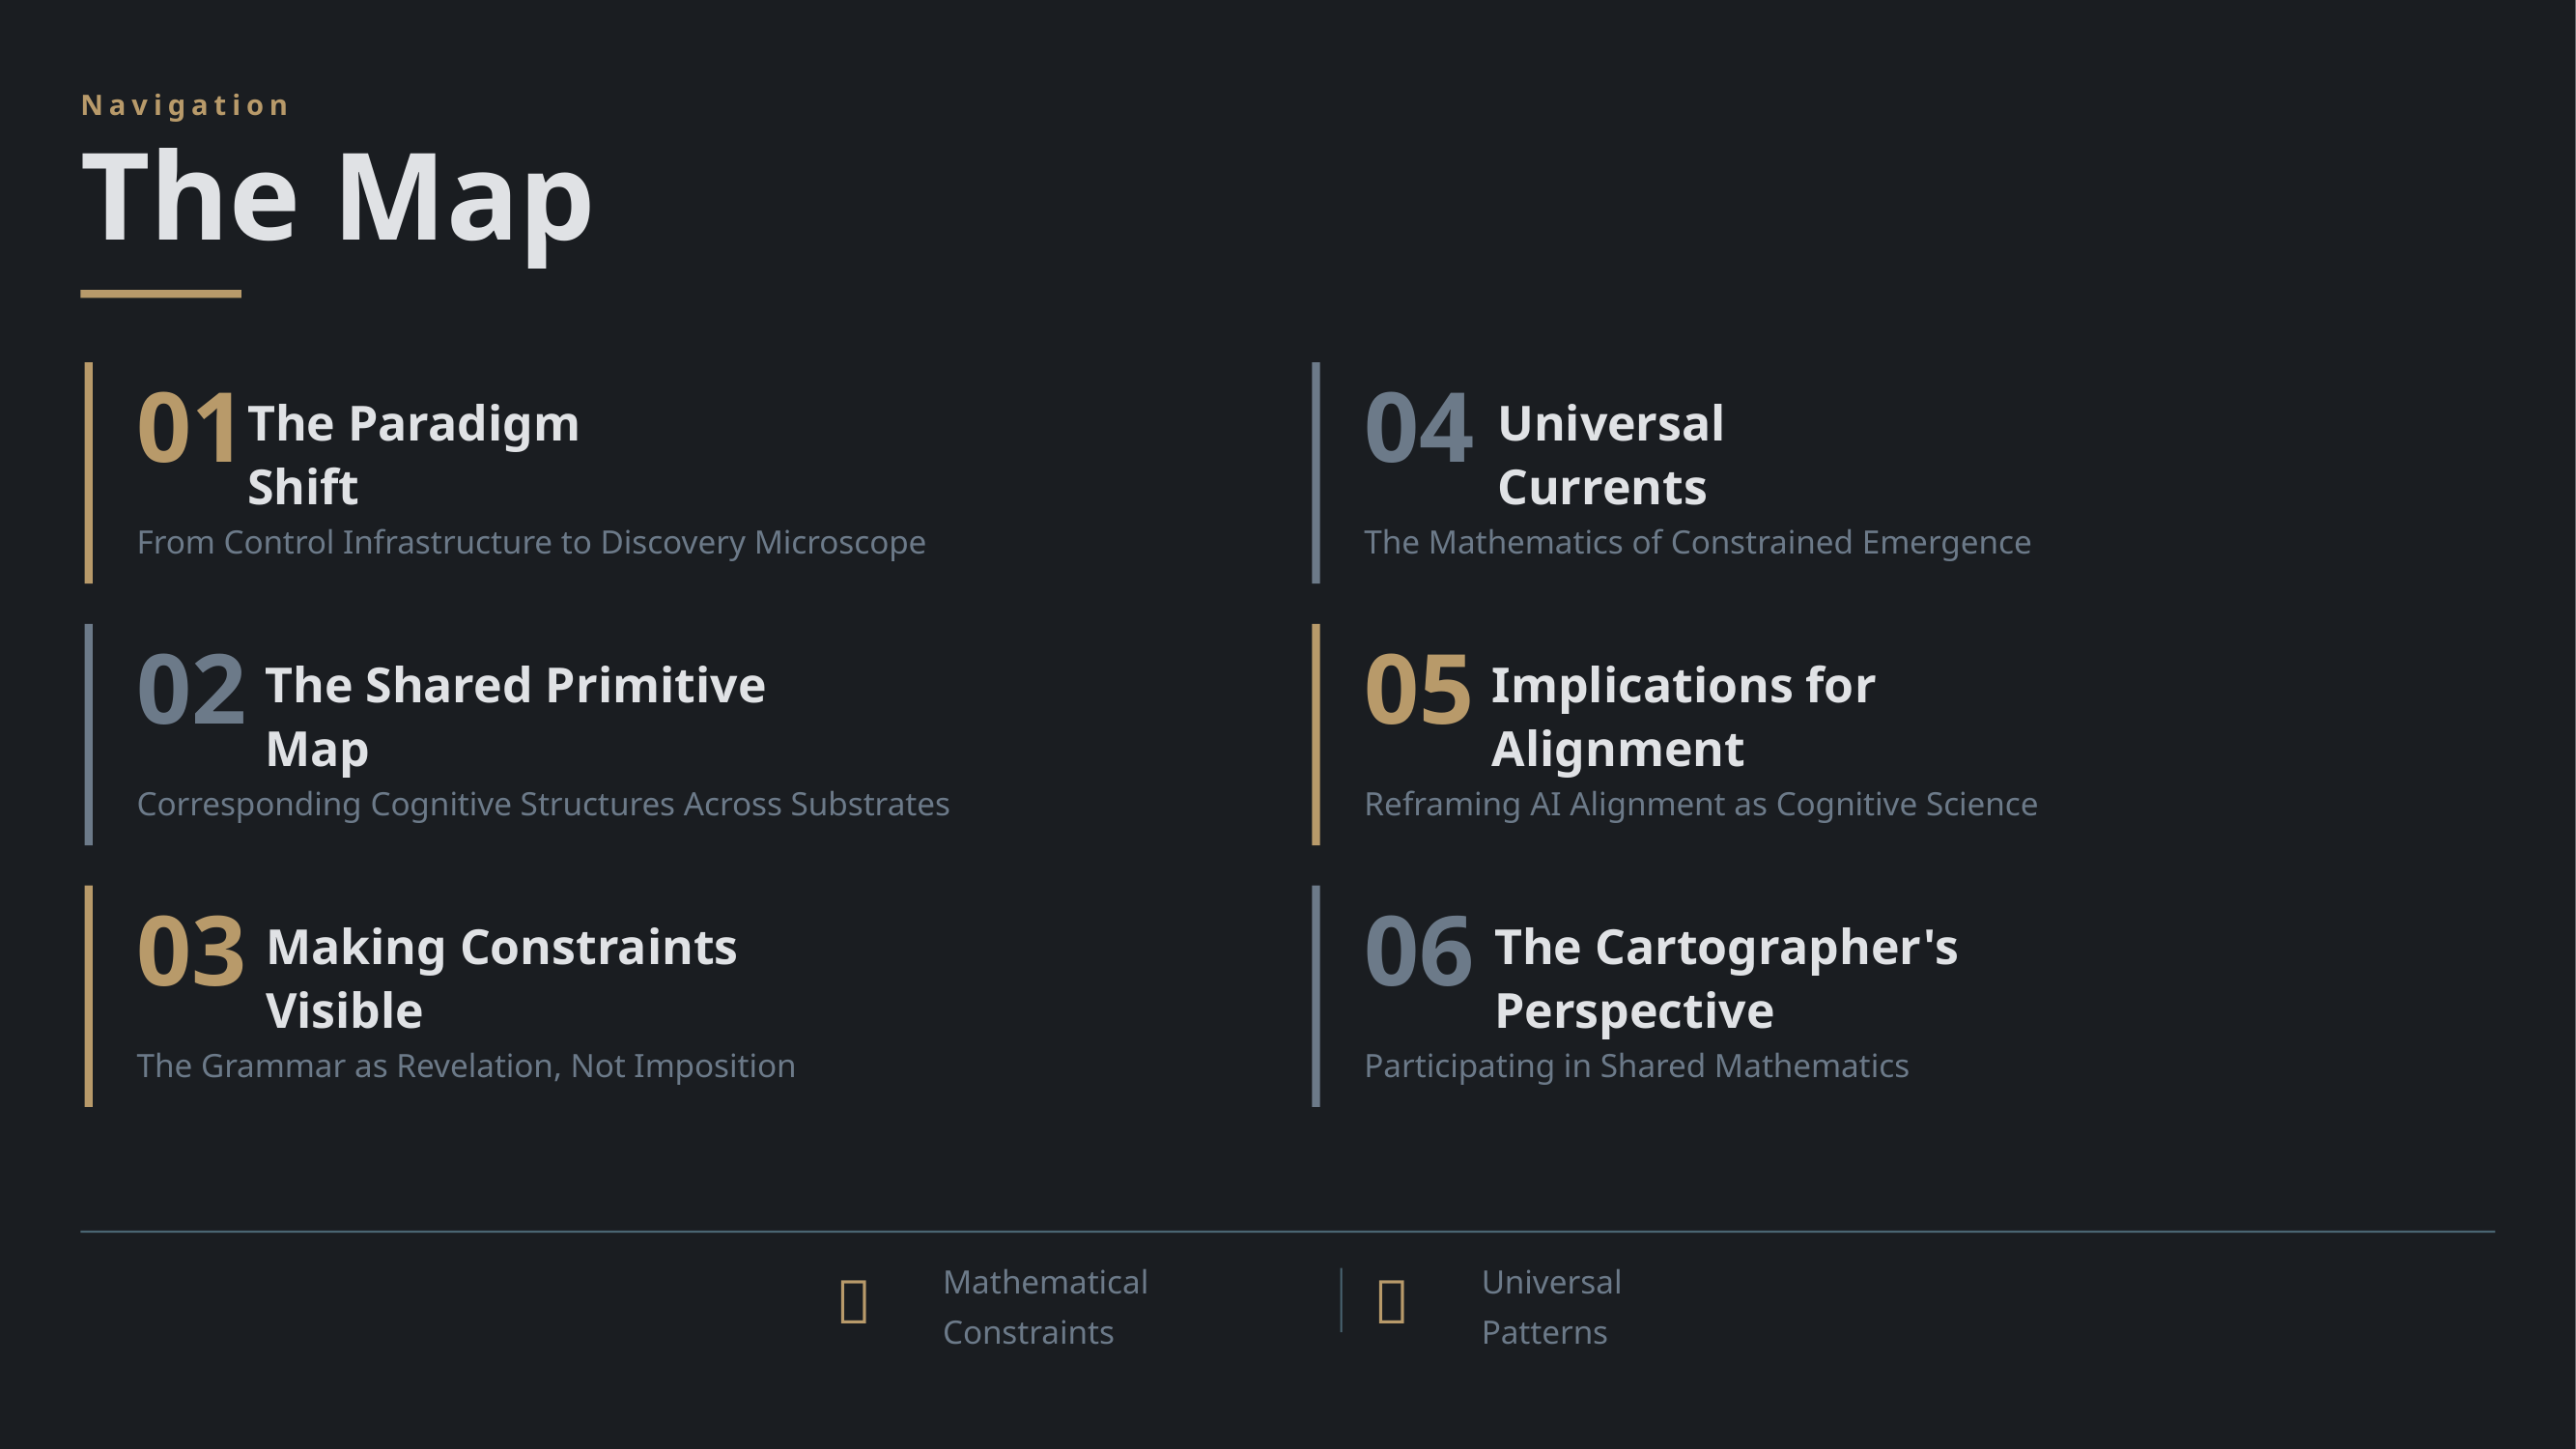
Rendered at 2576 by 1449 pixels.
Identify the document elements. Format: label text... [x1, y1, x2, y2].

text_box Mathematical Constraints [943, 1275, 1325, 1324]
text_box Corresponding Cognitive Structures Across Substrates [136, 768, 1285, 821]
text_box [1312, 623, 1320, 846]
text_box 04 [1364, 385, 1514, 483]
text_box The Grammar as Revelation, Not Imposition [136, 1030, 1285, 1083]
text_box [80, 1230, 2496, 1234]
text_box 05 [1364, 647, 1510, 745]
text_box Participating in Shared Mathematics [1364, 1030, 2511, 1083]
text_box The Mathematics of Constrained Emergence [1364, 506, 2511, 560]
text_box [84, 885, 93, 1107]
text_box The Shared Primitive Map [265, 680, 795, 745]
text_box [1312, 885, 1320, 1107]
text_box Implications for Alignment [1491, 680, 2036, 745]
text_box From Control Infrastructure to Discovery Microscope [136, 506, 1285, 560]
text_box [84, 623, 93, 846]
text_box 03 [136, 909, 282, 1007]
text_box [1312, 362, 1320, 584]
text_box 06 [1364, 909, 1512, 1007]
text_box 🌌 [1373, 1264, 1487, 1337]
text_box Universal Currents [1497, 418, 1890, 483]
text_box Making Constraints Visible [266, 942, 815, 1007]
text_box The Map [80, 145, 2556, 266]
text_box [84, 362, 93, 584]
text_box Navigation [80, 80, 2509, 121]
text_box [80, 290, 241, 298]
text_box The Cartographer's Perspective [1494, 942, 2125, 1007]
text_box Universal Patterns [1481, 1275, 1756, 1324]
text_box 02 [136, 647, 282, 745]
text_box 01 [136, 385, 264, 483]
text_box The Paradigm Shift [247, 418, 640, 483]
text_box 🧮 [835, 1264, 948, 1337]
text_box Reframing AI Alignment as Cognitive Science [1364, 768, 2511, 821]
